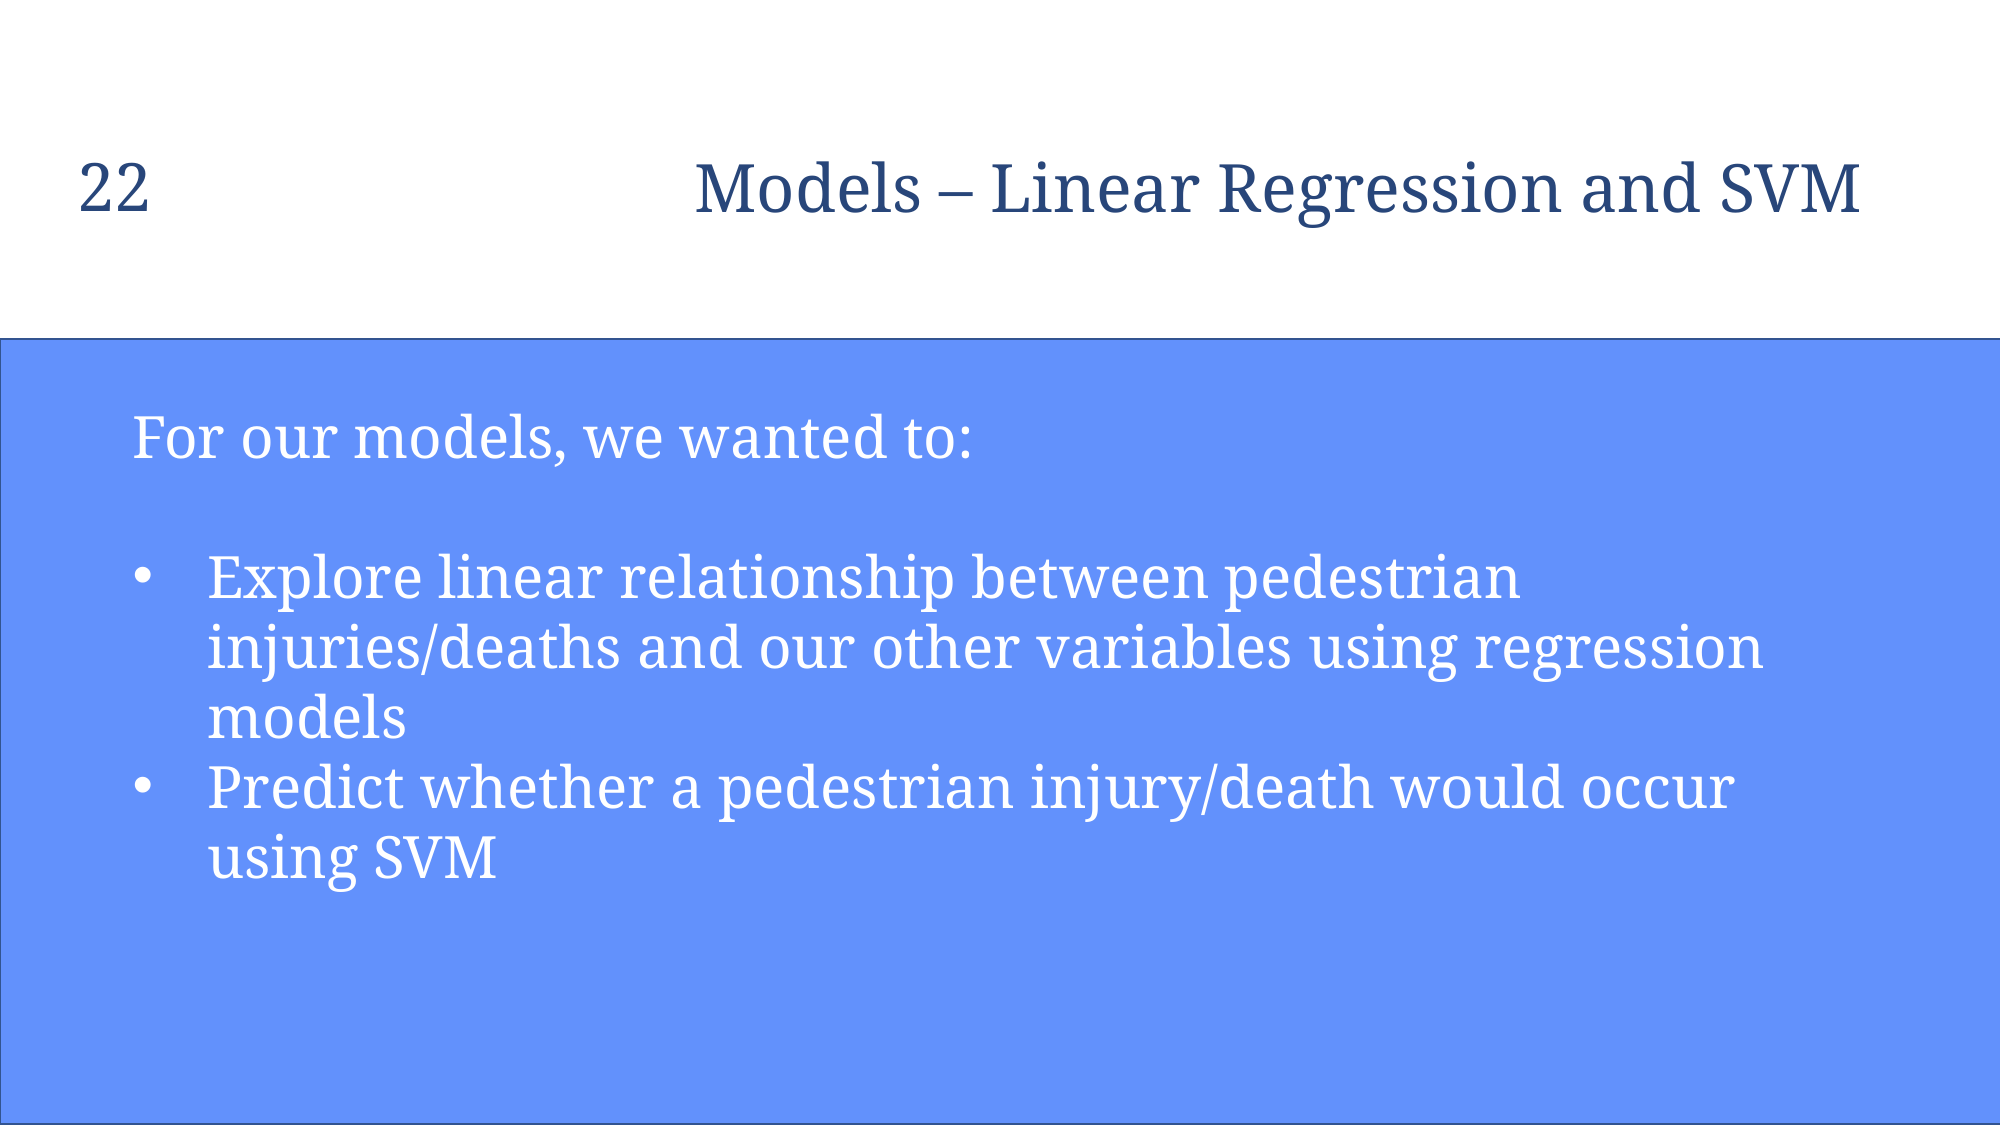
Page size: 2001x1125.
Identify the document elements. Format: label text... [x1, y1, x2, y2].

text_box [0, 338, 2000, 1125]
title Models – Linear Regression and SVM [475, 62, 1878, 235]
text_box For our models, we wanted to: Explore linear relationship between pedestrian injuries/deaths and our other variables using regression models Predict whether a pedestrian injury/death would occur using SVM [117, 392, 1877, 968]
text_box 22 [62, 137, 513, 232]
